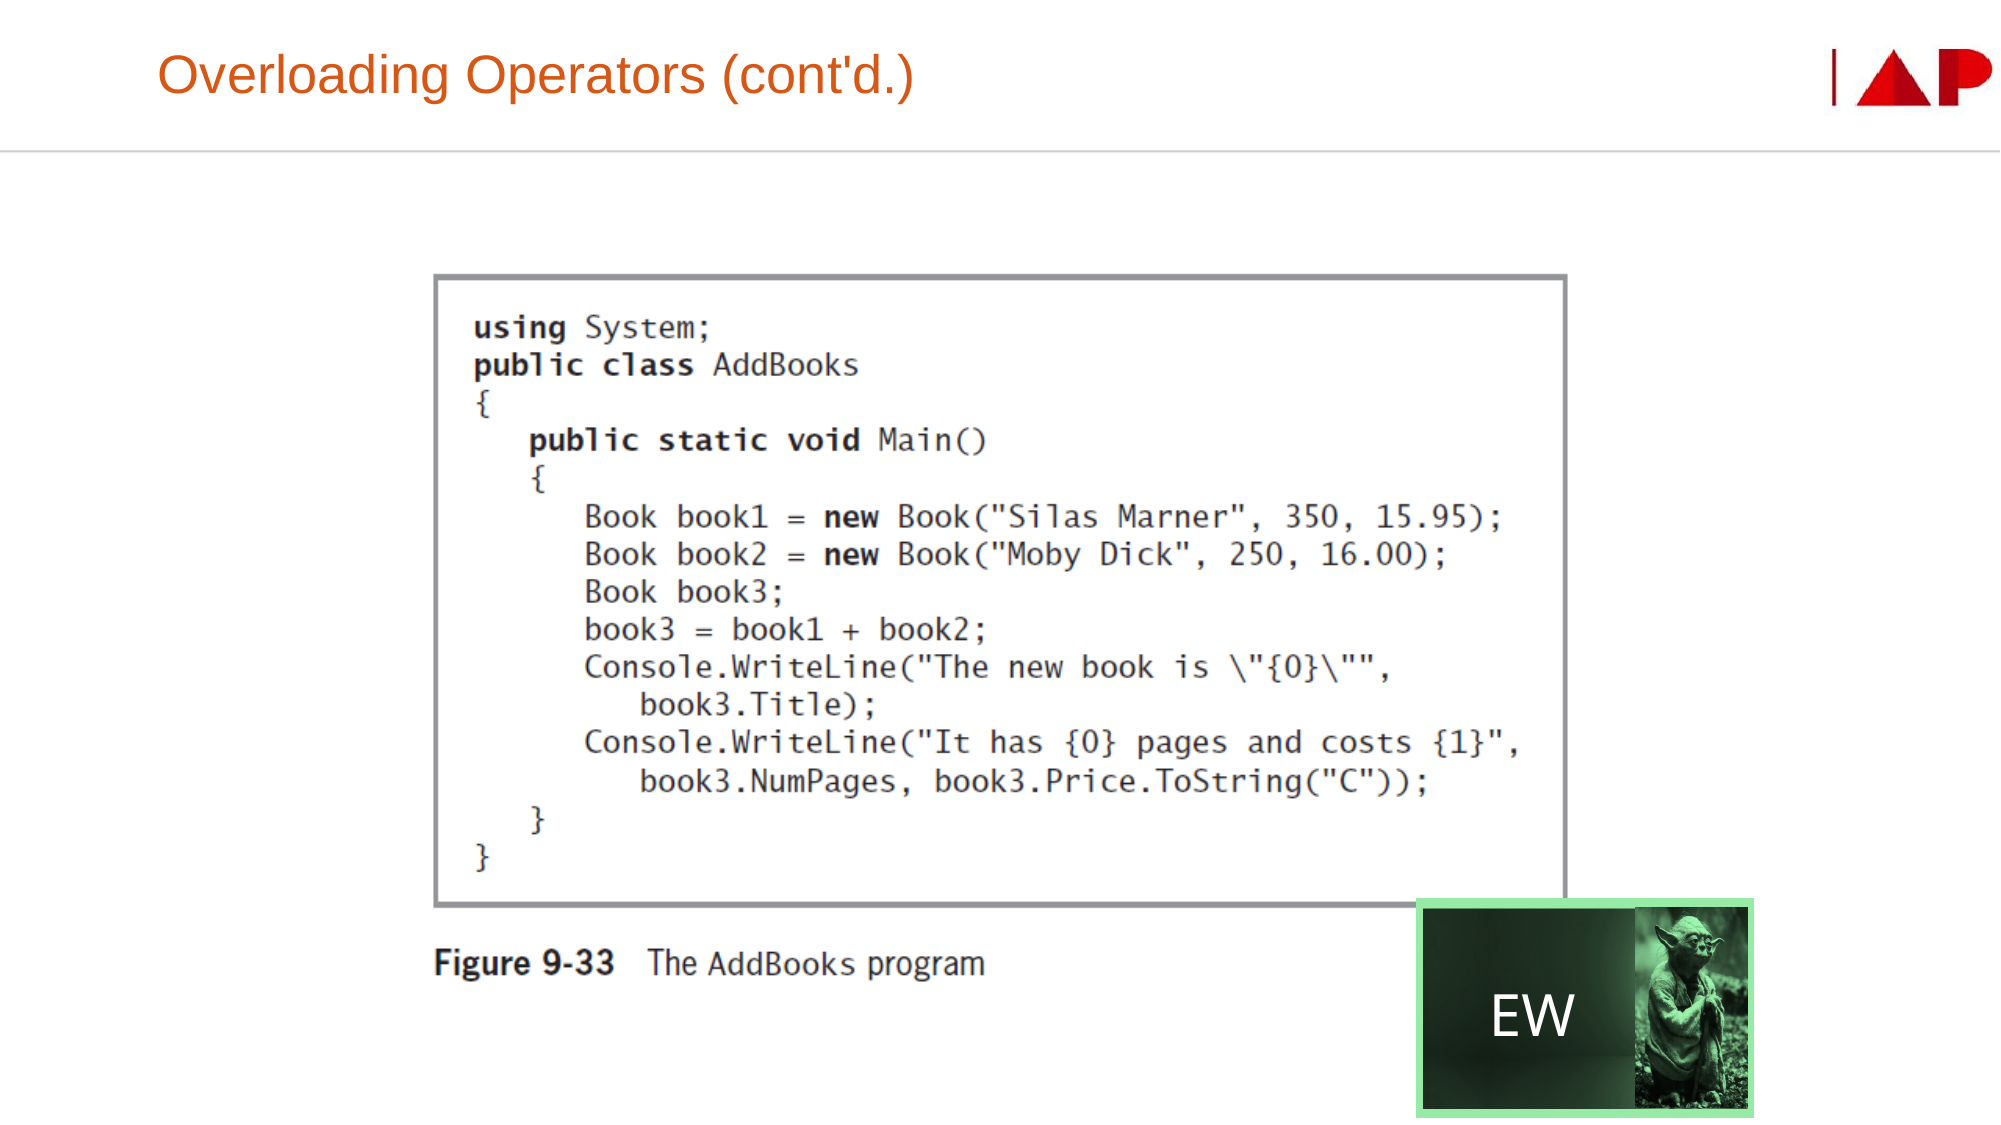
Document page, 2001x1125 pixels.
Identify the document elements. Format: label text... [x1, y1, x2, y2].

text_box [1416, 897, 1755, 1118]
title Overloading Operators (cont'd.) [157, 0, 1843, 152]
picture [1843, 10, 2000, 142]
picture [429, 268, 1571, 988]
